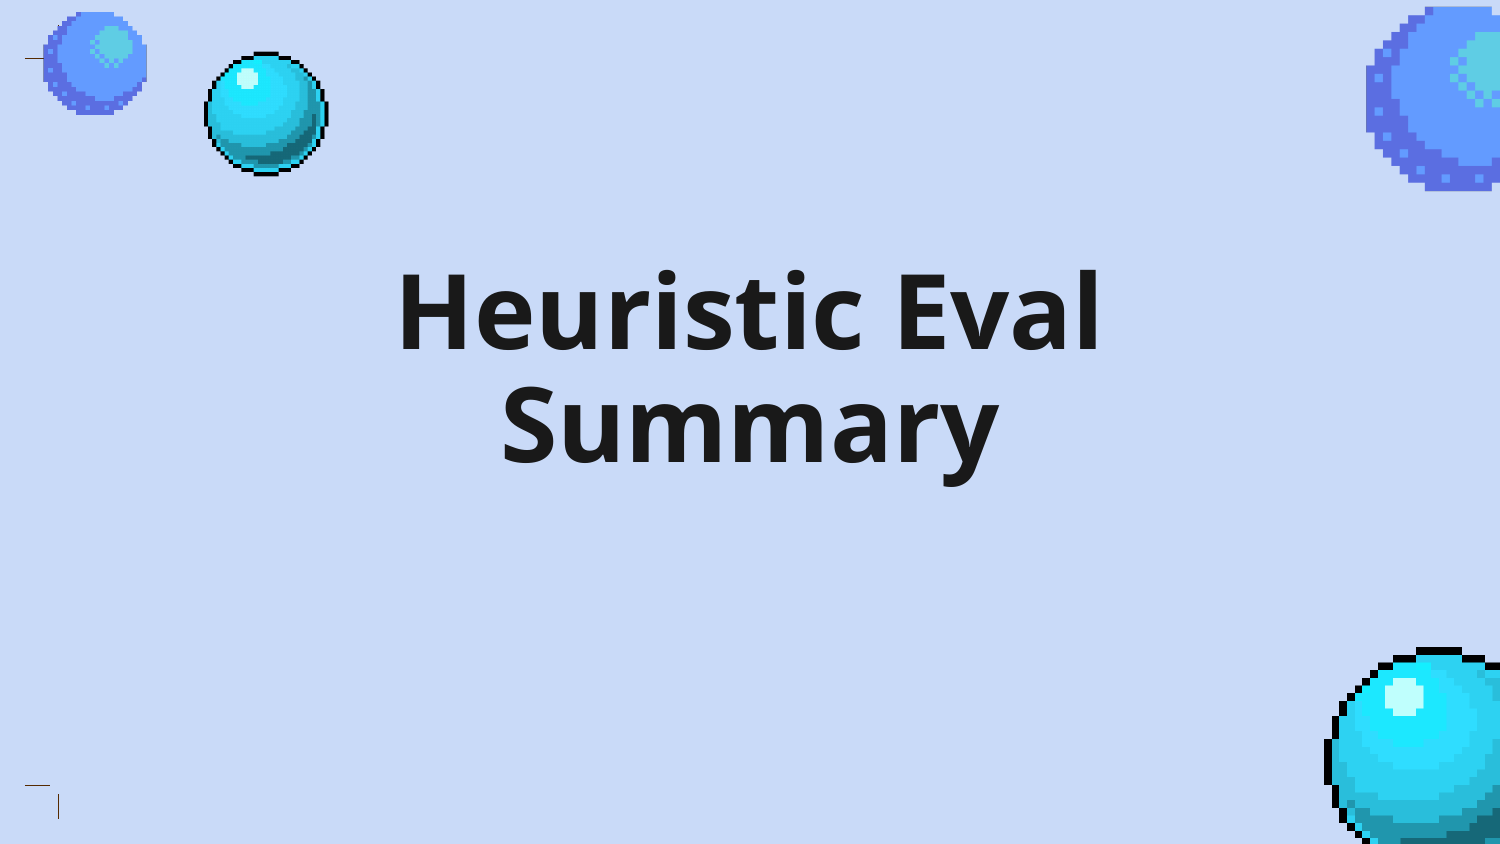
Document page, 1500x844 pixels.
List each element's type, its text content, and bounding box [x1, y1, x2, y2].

picture [14, 0, 166, 139]
title Heuristic Eval Summary [337, 214, 1163, 500]
picture [1292, 623, 1500, 844]
picture [1316, 0, 1500, 233]
picture [187, 39, 345, 201]
